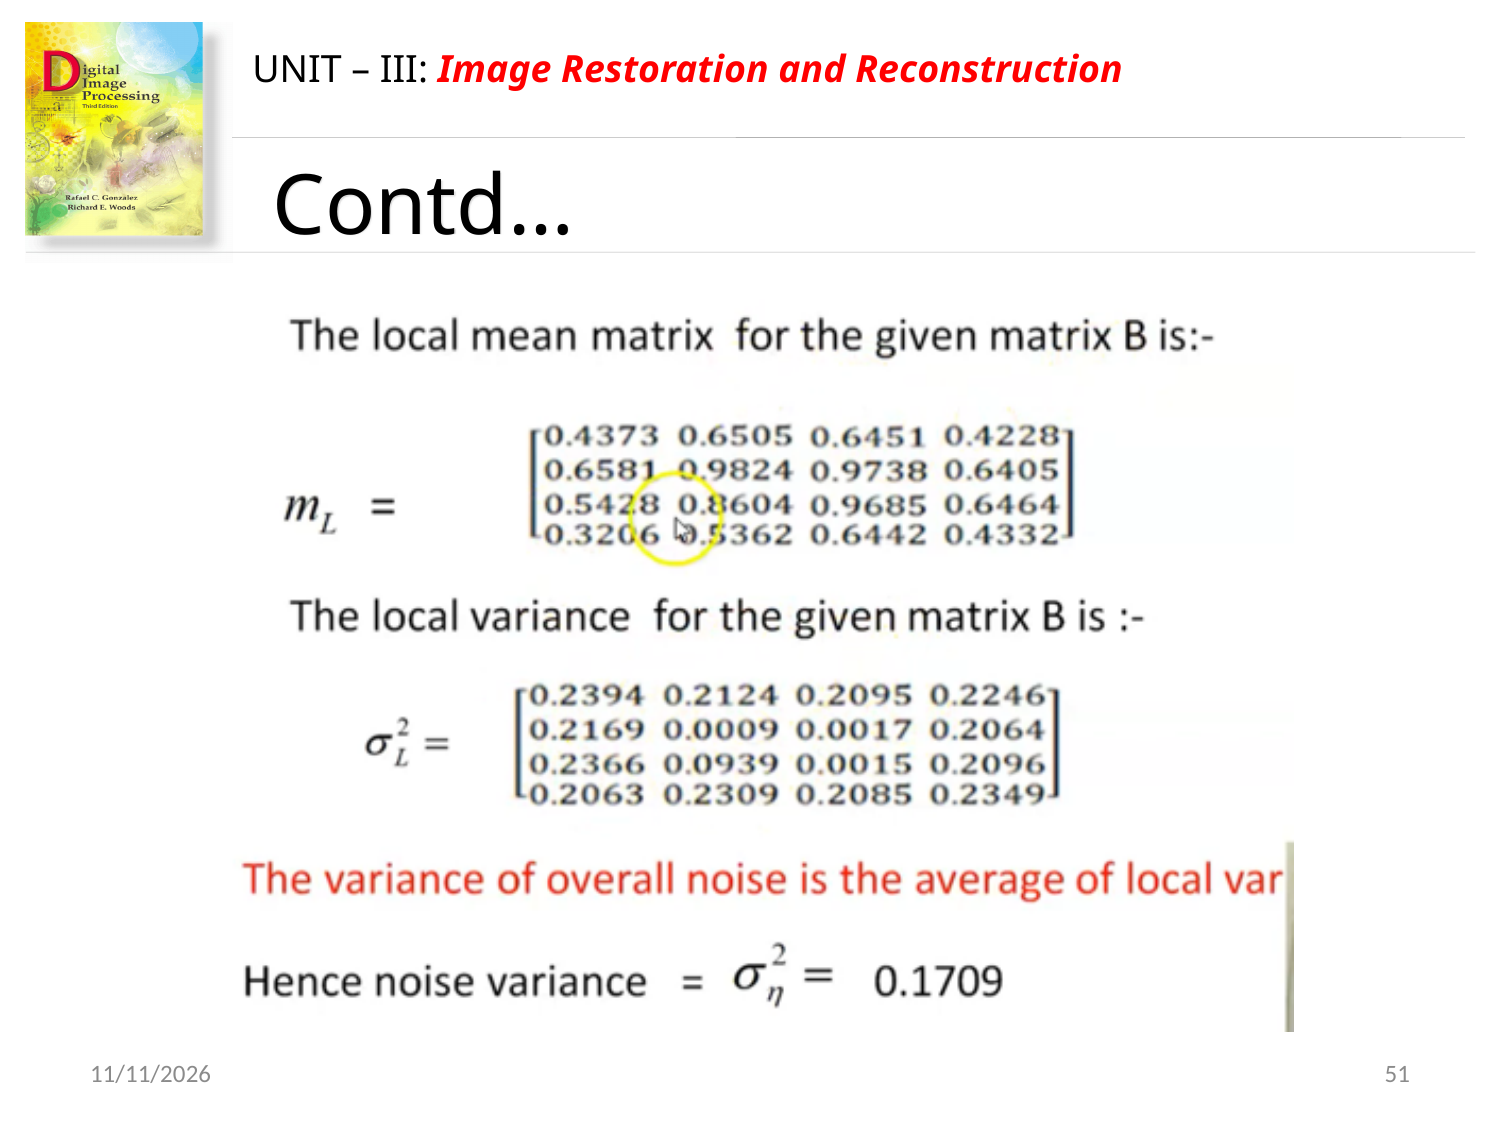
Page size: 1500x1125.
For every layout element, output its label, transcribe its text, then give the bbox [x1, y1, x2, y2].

slide_number 51 [1074, 1042, 1425, 1103]
text_box Contd… [258, 143, 1242, 259]
text_box UNIT – III: Image Restoration and Reconstruction [237, 37, 1388, 98]
picture [206, 282, 1294, 1033]
text_box 9/25/2023 [75, 1042, 425, 1103]
picture [24, 22, 233, 263]
